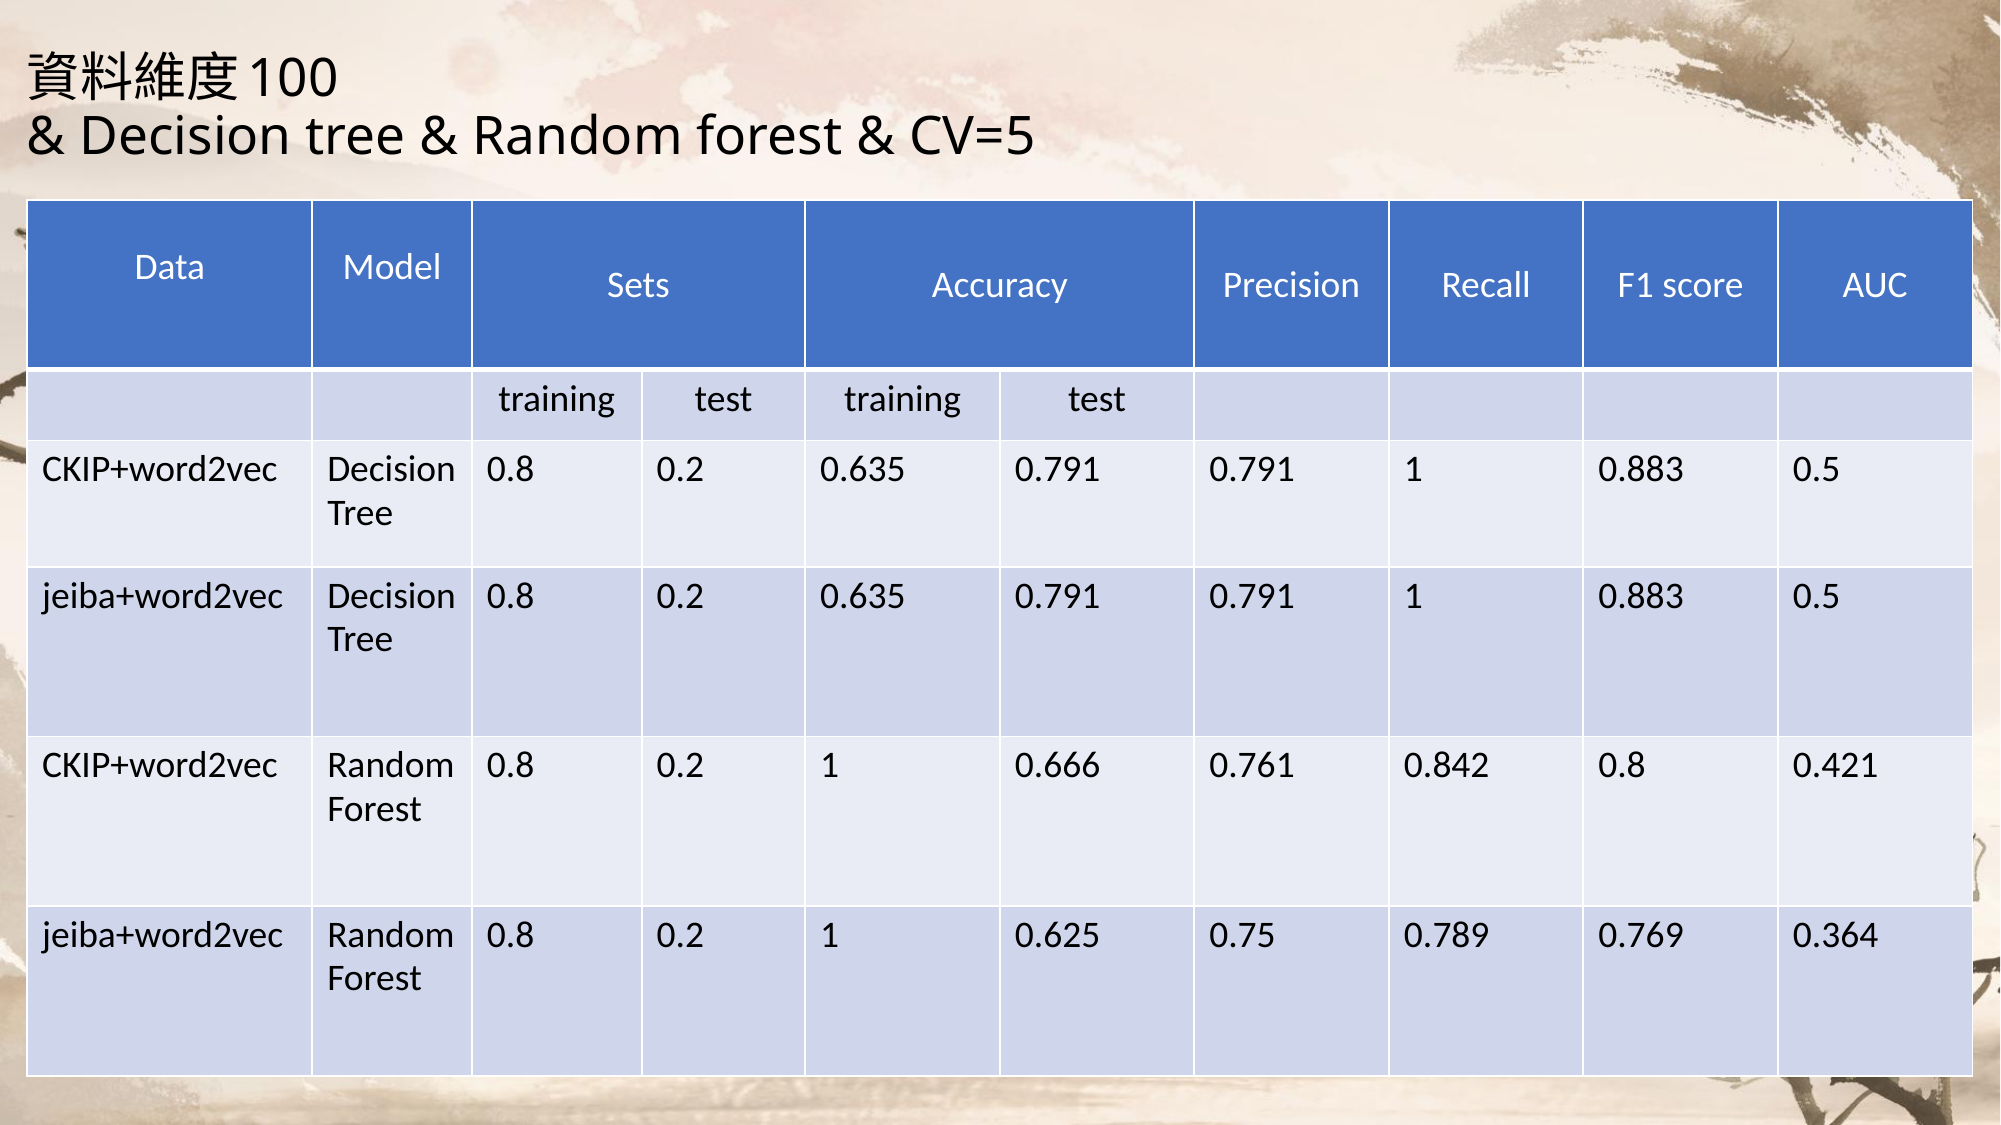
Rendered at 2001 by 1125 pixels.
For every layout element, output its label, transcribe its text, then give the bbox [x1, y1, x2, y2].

table_cell 0.8 [473, 907, 641, 1075]
table_cell 0.666 [1001, 737, 1193, 905]
table_cell Random Forest [313, 737, 471, 905]
table_cell 1 [1390, 568, 1582, 736]
table_cell [1779, 372, 1972, 440]
table_cell 0.8 [473, 441, 641, 566]
table_cell [28, 372, 311, 440]
title 資料維度100 & Decision tree & Random forest & CV=5 [11, 43, 1927, 174]
table_cell CKIP+word2vec [28, 737, 311, 905]
table_cell test [643, 372, 804, 440]
table_cell 0.2 [643, 737, 804, 905]
table_header Accuracy [806, 201, 1193, 367]
table_cell 0.625 [1001, 907, 1193, 1075]
table_cell 0.883 [1584, 568, 1777, 736]
table_cell [1195, 372, 1388, 440]
table_cell 0.8 [1584, 737, 1777, 905]
table_cell test [1001, 372, 1193, 440]
table_cell 0.842 [1390, 737, 1582, 905]
table_cell training [806, 372, 999, 440]
table_cell 1 [806, 907, 999, 1075]
table_cell 0.8 [473, 737, 641, 905]
table_cell 1 [1390, 441, 1582, 566]
table_cell 0.791 [1195, 568, 1388, 736]
table_header AUC [1779, 201, 1972, 367]
table_header F1 score [1584, 201, 1777, 367]
picture [0, 0, 2001, 1125]
table_cell [1584, 372, 1777, 440]
table_cell jeiba+word2vec [28, 907, 311, 1075]
table_cell 0.635 [806, 441, 999, 566]
table_header Model [313, 201, 471, 367]
table_cell 0.635 [806, 568, 999, 736]
table_cell 0.75 [1195, 907, 1388, 1075]
table_cell CKIP+word2vec [28, 441, 311, 566]
table_cell [313, 372, 471, 440]
table_cell 0.2 [643, 568, 804, 736]
table_cell 0.791 [1195, 441, 1388, 566]
table_cell 0.791 [1001, 568, 1193, 736]
table_cell 0.2 [643, 441, 804, 566]
table_cell 0.421 [1779, 737, 1972, 905]
table_header Sets [473, 201, 804, 367]
table_cell Random Forest [313, 907, 471, 1075]
table_header Precision [1195, 201, 1388, 367]
table_cell 0.5 [1779, 441, 1972, 566]
table_cell 0.5 [1779, 568, 1972, 736]
table_cell 0.364 [1779, 907, 1972, 1075]
table_cell jeiba+word2vec [28, 568, 311, 736]
table_cell 0.769 [1584, 907, 1777, 1075]
table_cell [1390, 372, 1582, 440]
table_header Recall [1390, 201, 1582, 367]
table_cell 0.761 [1195, 737, 1388, 905]
table_cell 0.883 [1584, 441, 1777, 566]
table_cell 1 [806, 737, 999, 905]
table_cell 0.791 [1001, 441, 1193, 566]
table_cell Decision Tree [313, 441, 471, 566]
table_cell 0.8 [473, 568, 641, 736]
table_header Data [28, 201, 311, 367]
table_cell training [473, 372, 641, 440]
table_cell Decision Tree [313, 568, 471, 736]
table_cell 0.2 [643, 907, 804, 1075]
table_cell 0.789 [1390, 907, 1582, 1075]
